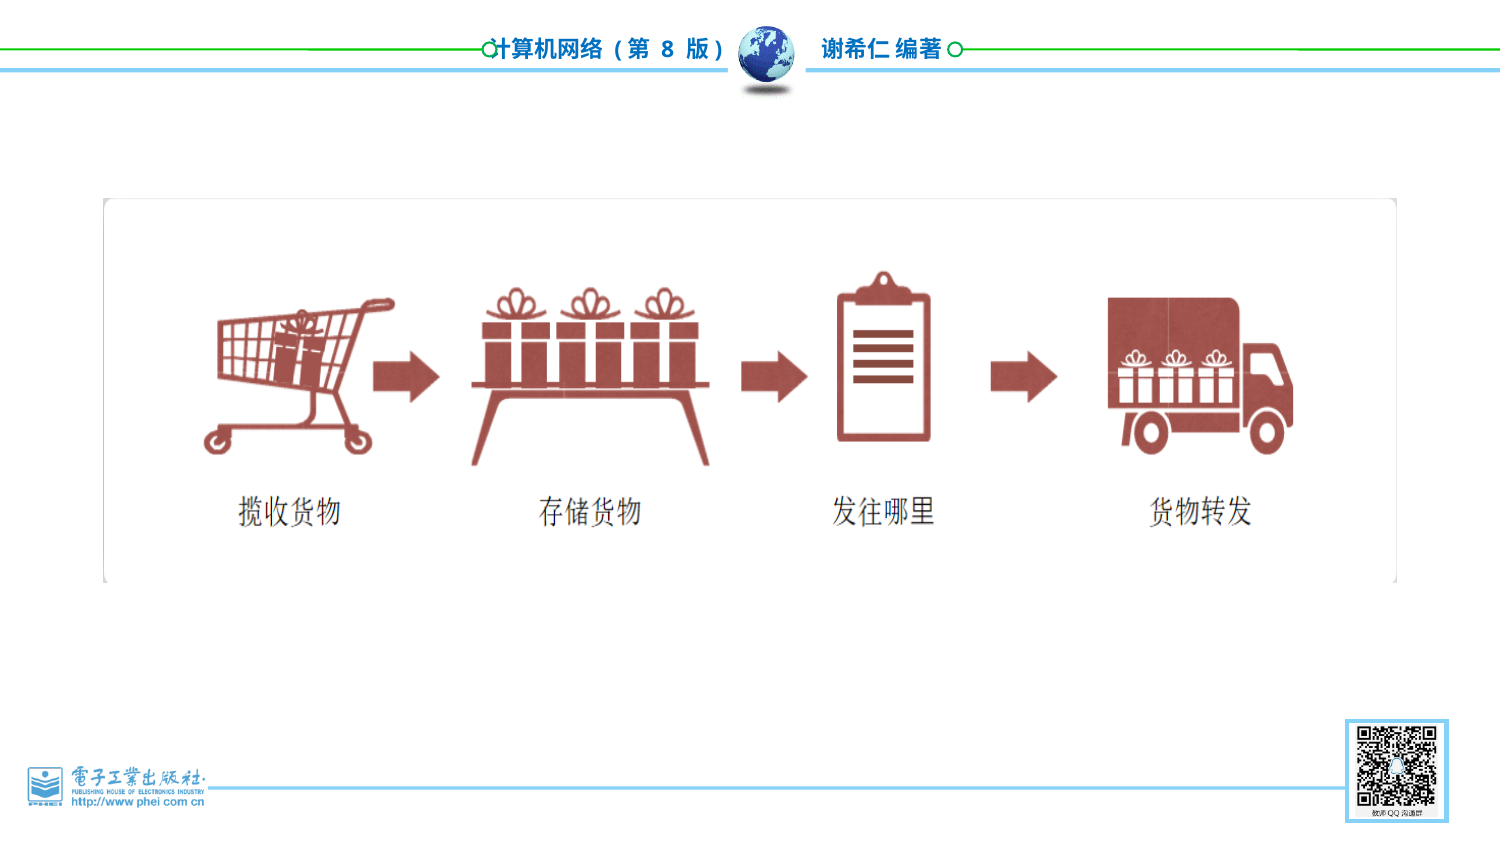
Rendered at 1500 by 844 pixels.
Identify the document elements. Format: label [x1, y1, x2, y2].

picture [1355, 724, 1438, 817]
picture [736, 24, 796, 100]
picture [103, 198, 1397, 583]
picture [23, 764, 208, 809]
